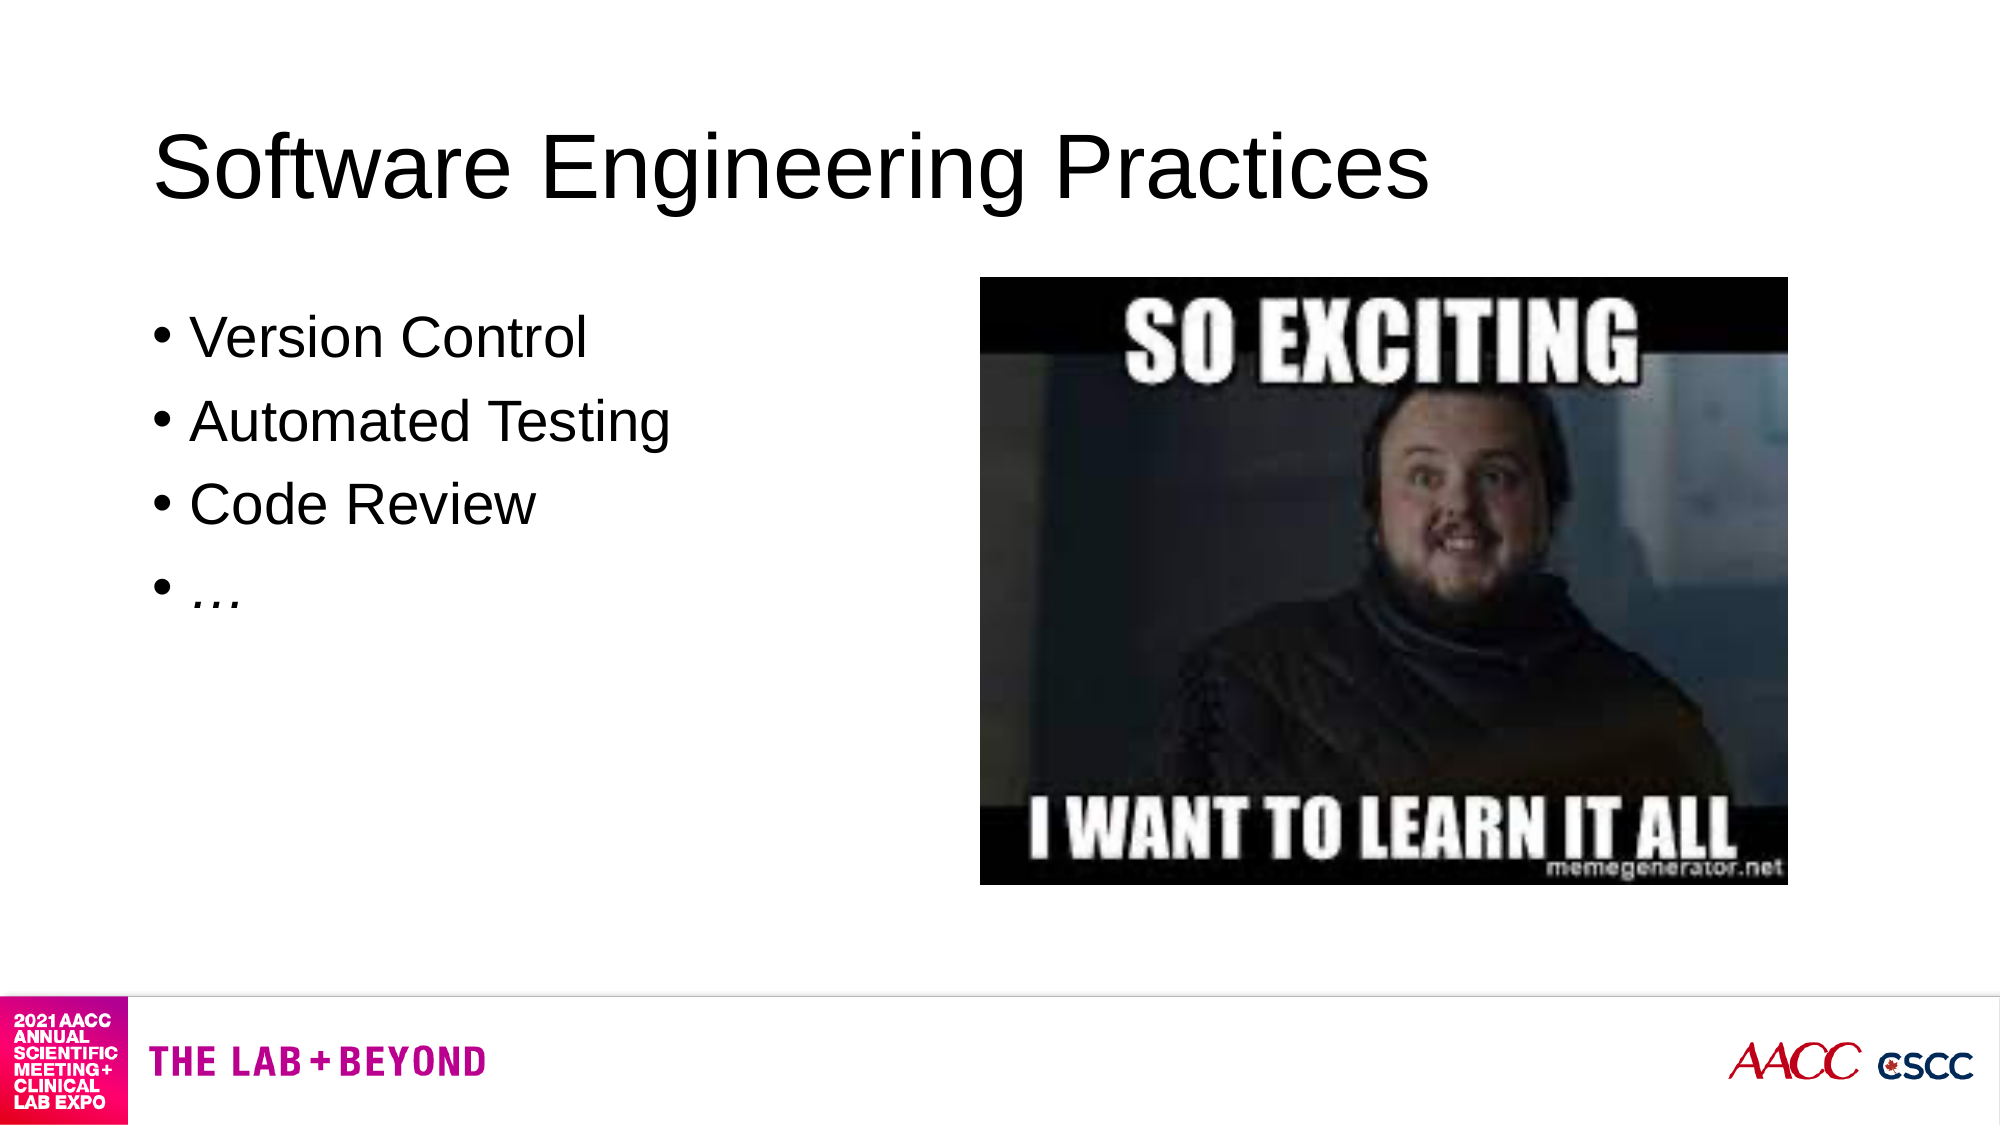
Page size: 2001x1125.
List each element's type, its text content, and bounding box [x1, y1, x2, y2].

picture [0, 991, 2000, 1125]
list Version Control Automated Testing Code Review … [137, 299, 1863, 975]
title Software Engineering Practices [137, 59, 1863, 278]
picture [980, 277, 1788, 885]
